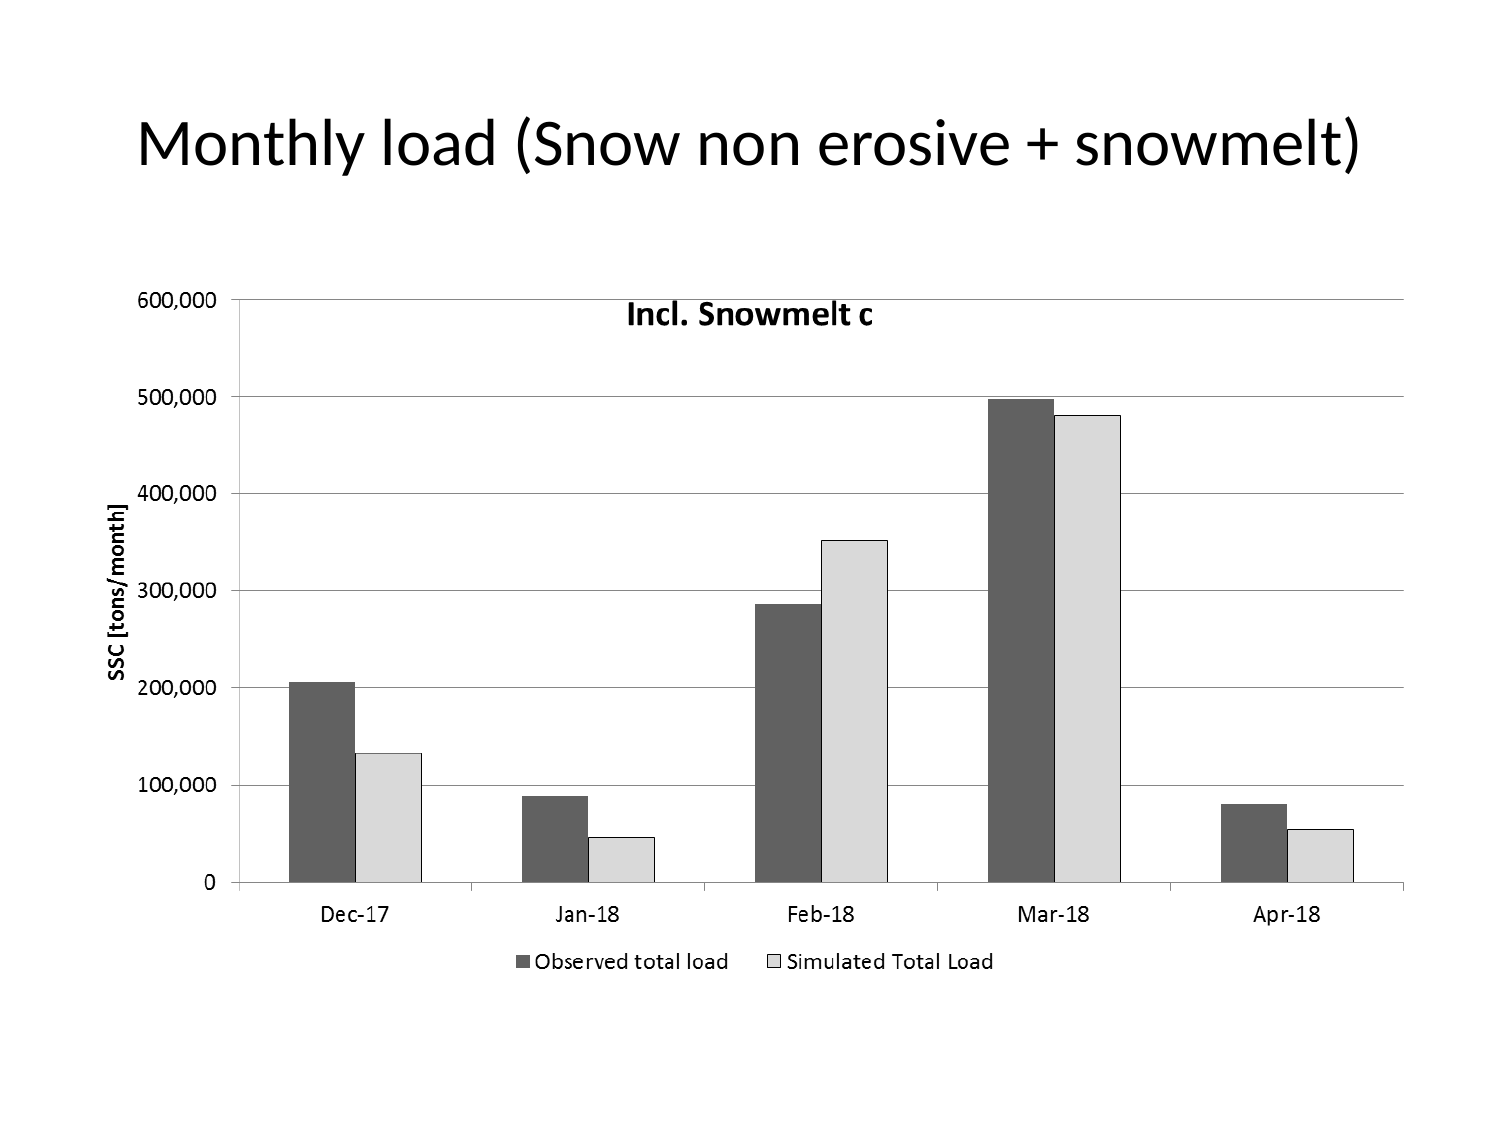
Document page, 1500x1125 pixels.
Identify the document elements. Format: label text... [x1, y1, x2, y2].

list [74, 273, 1426, 994]
title Monthly load (Snow non erosive + snowmelt) [75, 45, 1425, 233]
